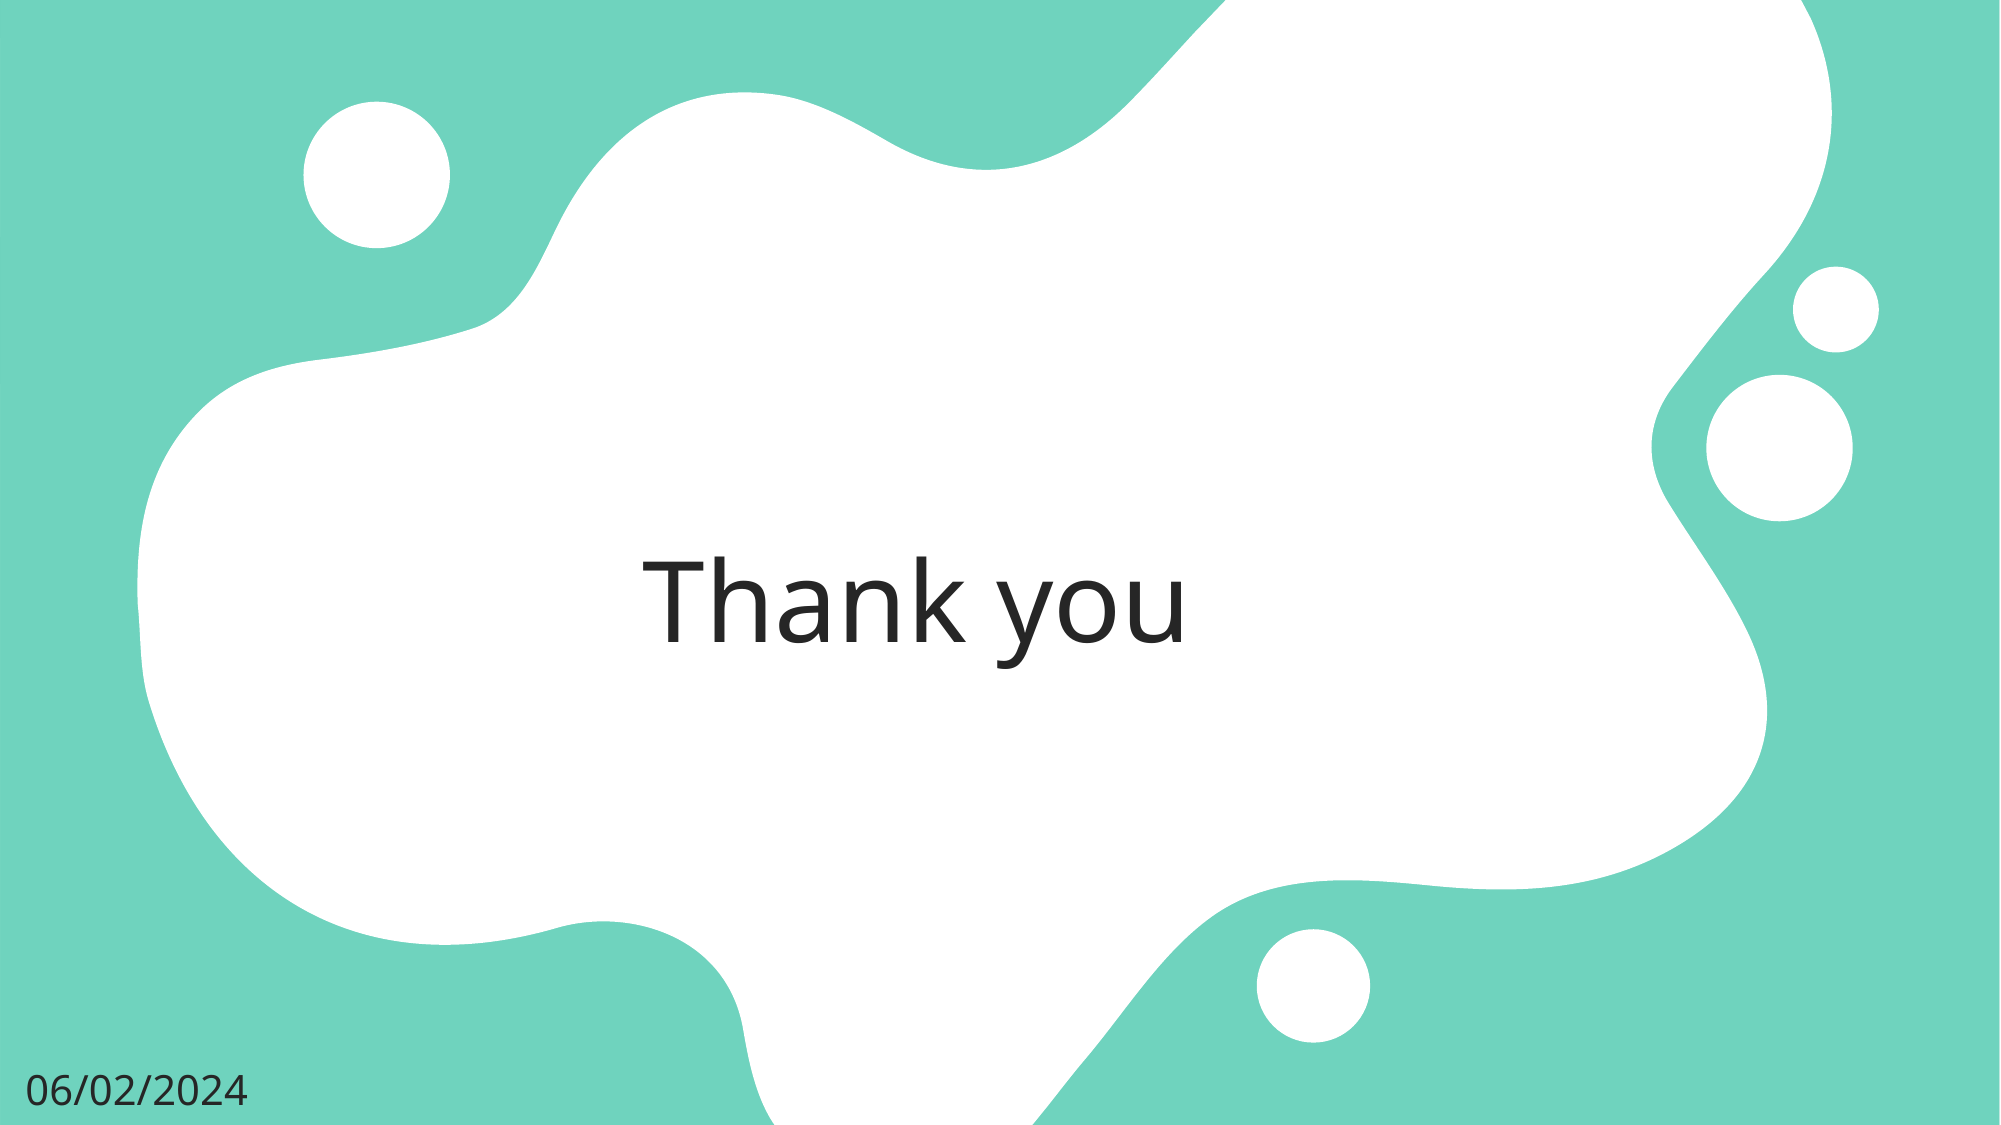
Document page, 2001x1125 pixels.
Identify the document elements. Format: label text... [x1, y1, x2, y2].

text_box 06/02/2024 [10, 1051, 292, 1125]
text_box [1743, 373, 1854, 523]
text_box [136, 0, 1833, 1125]
title Thank you [627, 356, 1743, 673]
text_box [0, 0, 1223, 1125]
text_box [1791, 265, 1880, 354]
text_box [1035, 0, 2000, 1125]
